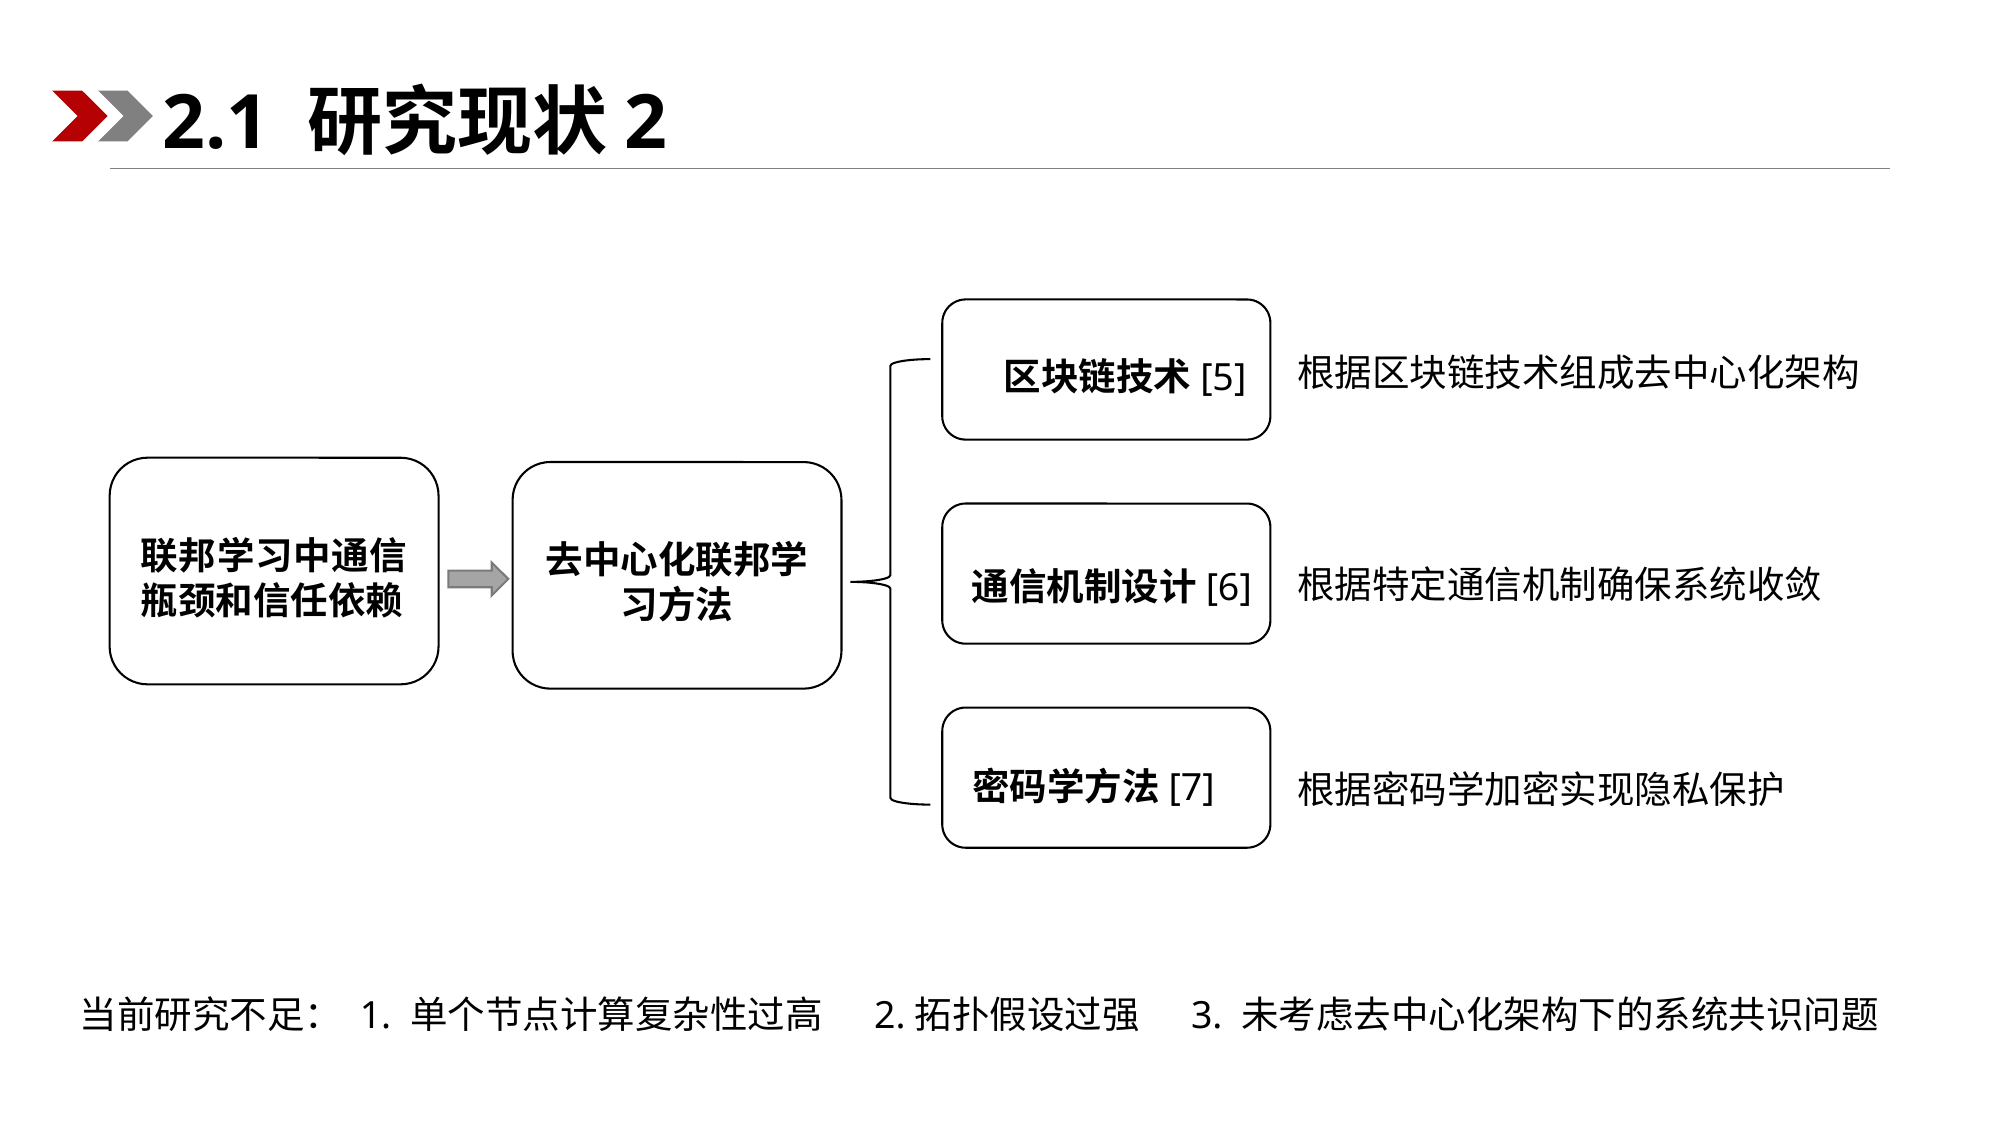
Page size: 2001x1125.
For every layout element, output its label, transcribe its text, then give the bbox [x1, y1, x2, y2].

text_box 2.1 研究现状2 [147, 65, 683, 171]
text_box [941, 502, 1272, 645]
text_box 根据特定通信机制确保系统收敛 [1282, 553, 2000, 614]
text_box [941, 706, 1272, 849]
text_box 通信机制设计[6] [931, 533, 1271, 616]
text_box 区块链技术[5] [960, 323, 1264, 406]
text_box 当前研究不足： 1. 单个节点计算复杂性过高 2.拓扑假设过强 3. 未考虑去中心化架构下的系统共识问题 [65, 961, 1905, 1044]
text_box [850, 358, 931, 806]
text_box 密码学方法[7] [928, 732, 1267, 815]
text_box [447, 560, 510, 599]
text_box 根据区块链技术组成去中心化架构 [1282, 341, 1905, 401]
text_box 联邦学习中通信瓶颈和信任依赖 [125, 524, 423, 630]
text_box 根据密码学加密实现隐私保护 [1282, 758, 2000, 819]
text_box [511, 460, 843, 690]
text_box 去中心化联邦学习方法 [528, 529, 826, 634]
text_box [941, 298, 1272, 441]
text_box [108, 456, 440, 686]
